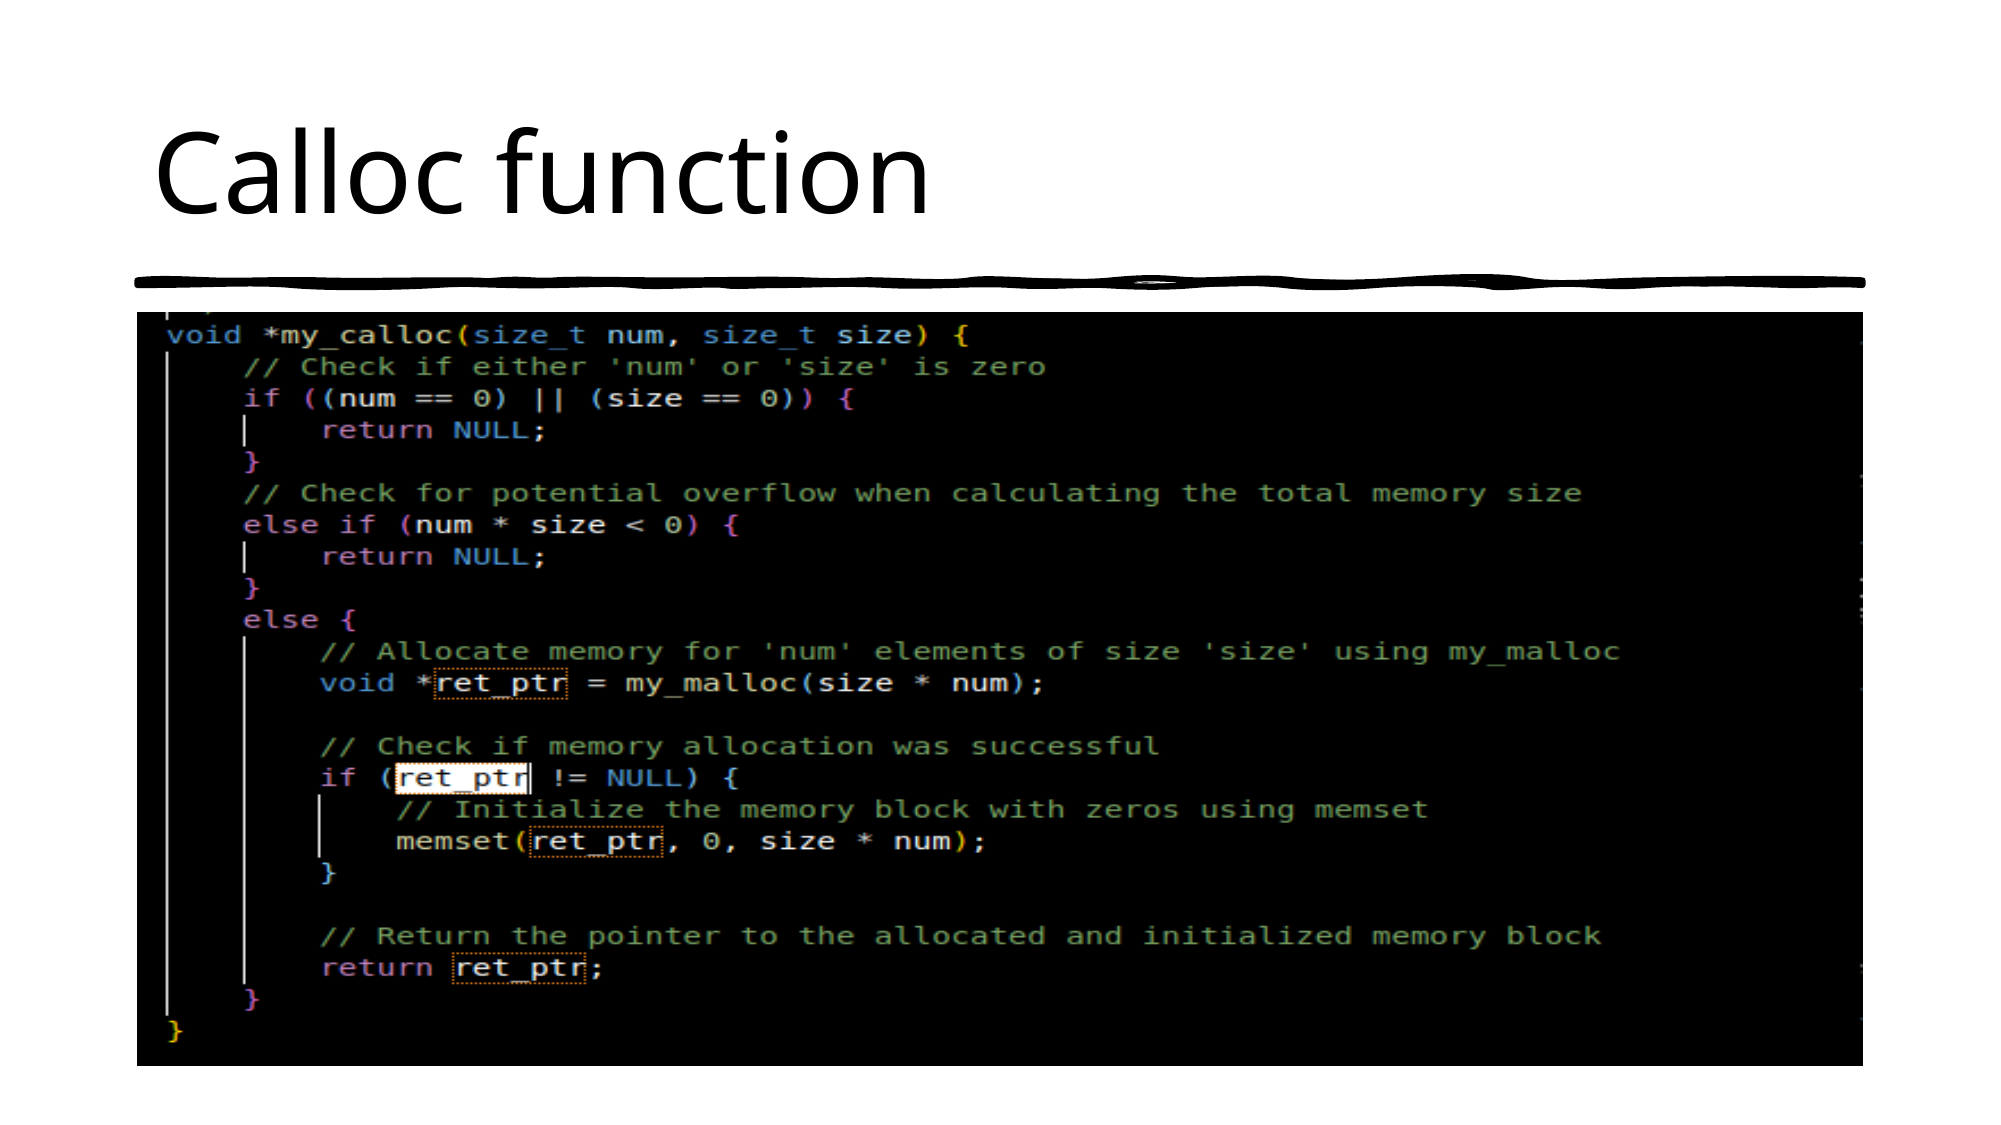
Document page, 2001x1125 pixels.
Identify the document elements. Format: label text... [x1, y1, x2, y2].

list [137, 312, 1863, 1066]
title Calloc function [137, 59, 1863, 278]
